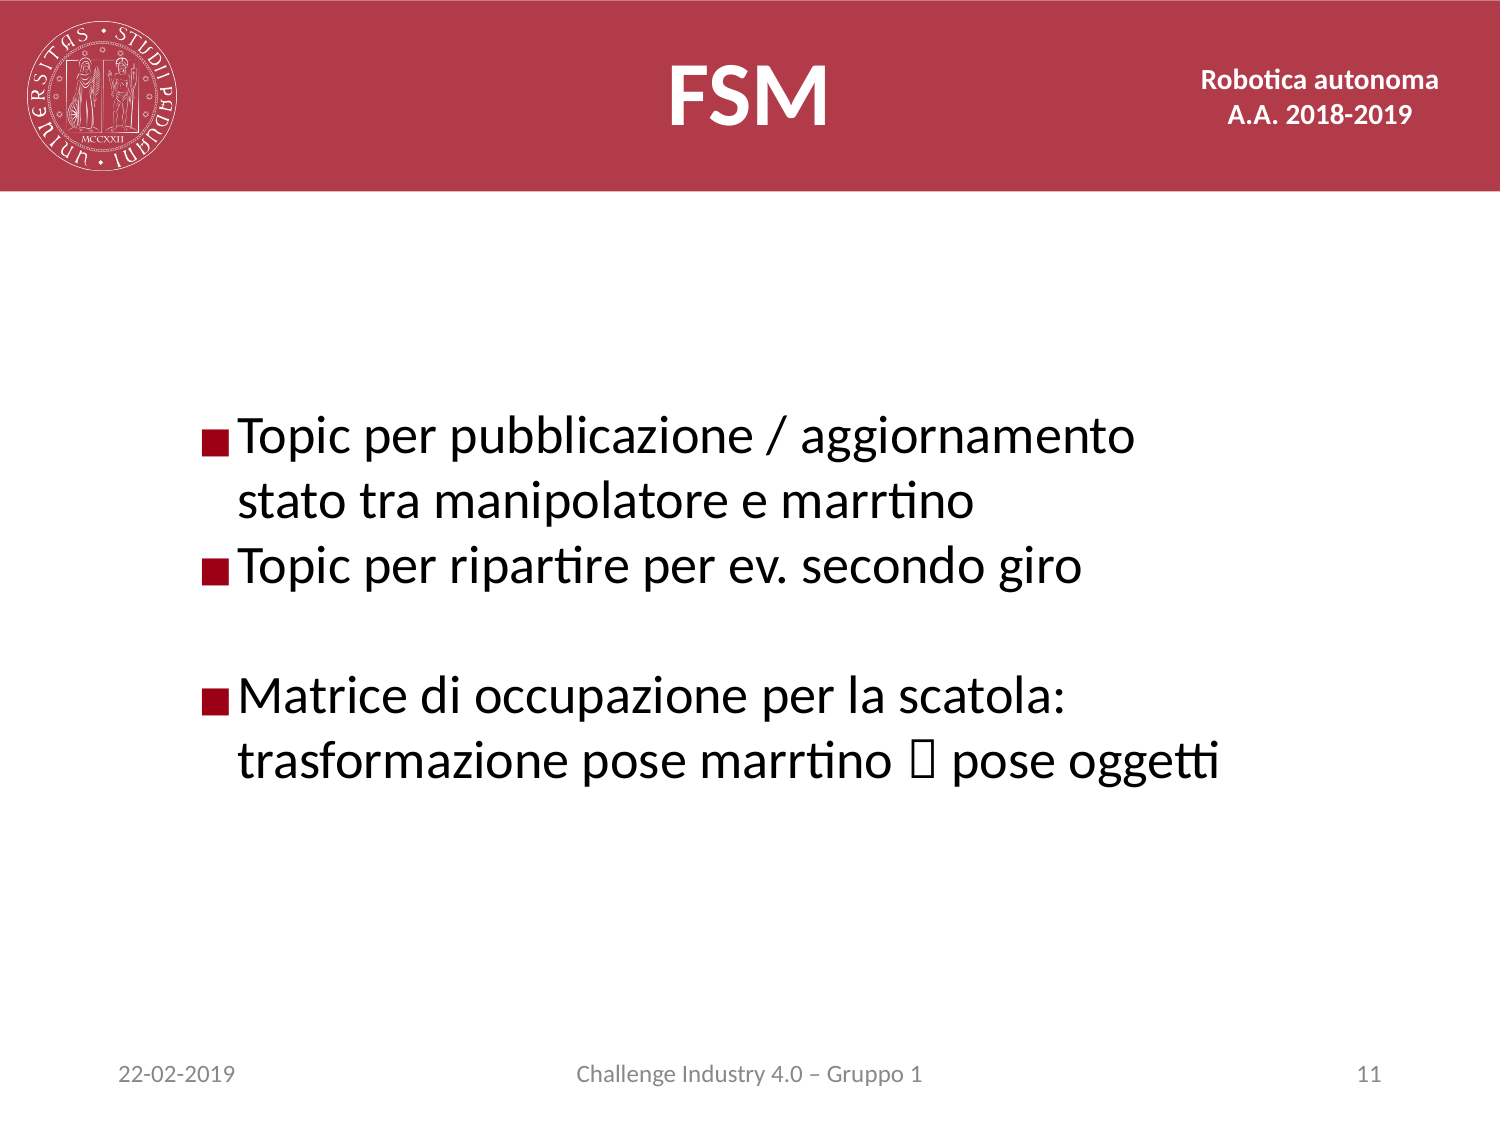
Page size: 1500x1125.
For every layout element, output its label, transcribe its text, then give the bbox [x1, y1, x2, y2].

slide_number 11 [1059, 1042, 1397, 1103]
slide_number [103, 1042, 441, 1103]
title FSM [0, 0, 1500, 192]
footer Challenge Industry 4.0 – Gruppo 1 [486, 1042, 1014, 1103]
text_box Topic per pubblicazione / aggiornamento stato tra manipolatore e marrtino Topic per ripartire per ev. secondo giro Matrice di occupazione per la scatola: trasformazione pose marrtino  pose oggetti [182, 392, 1270, 885]
text_box Robotica autonoma A.A. 2018-2019 [1181, 53, 1459, 139]
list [27, 21, 186, 171]
